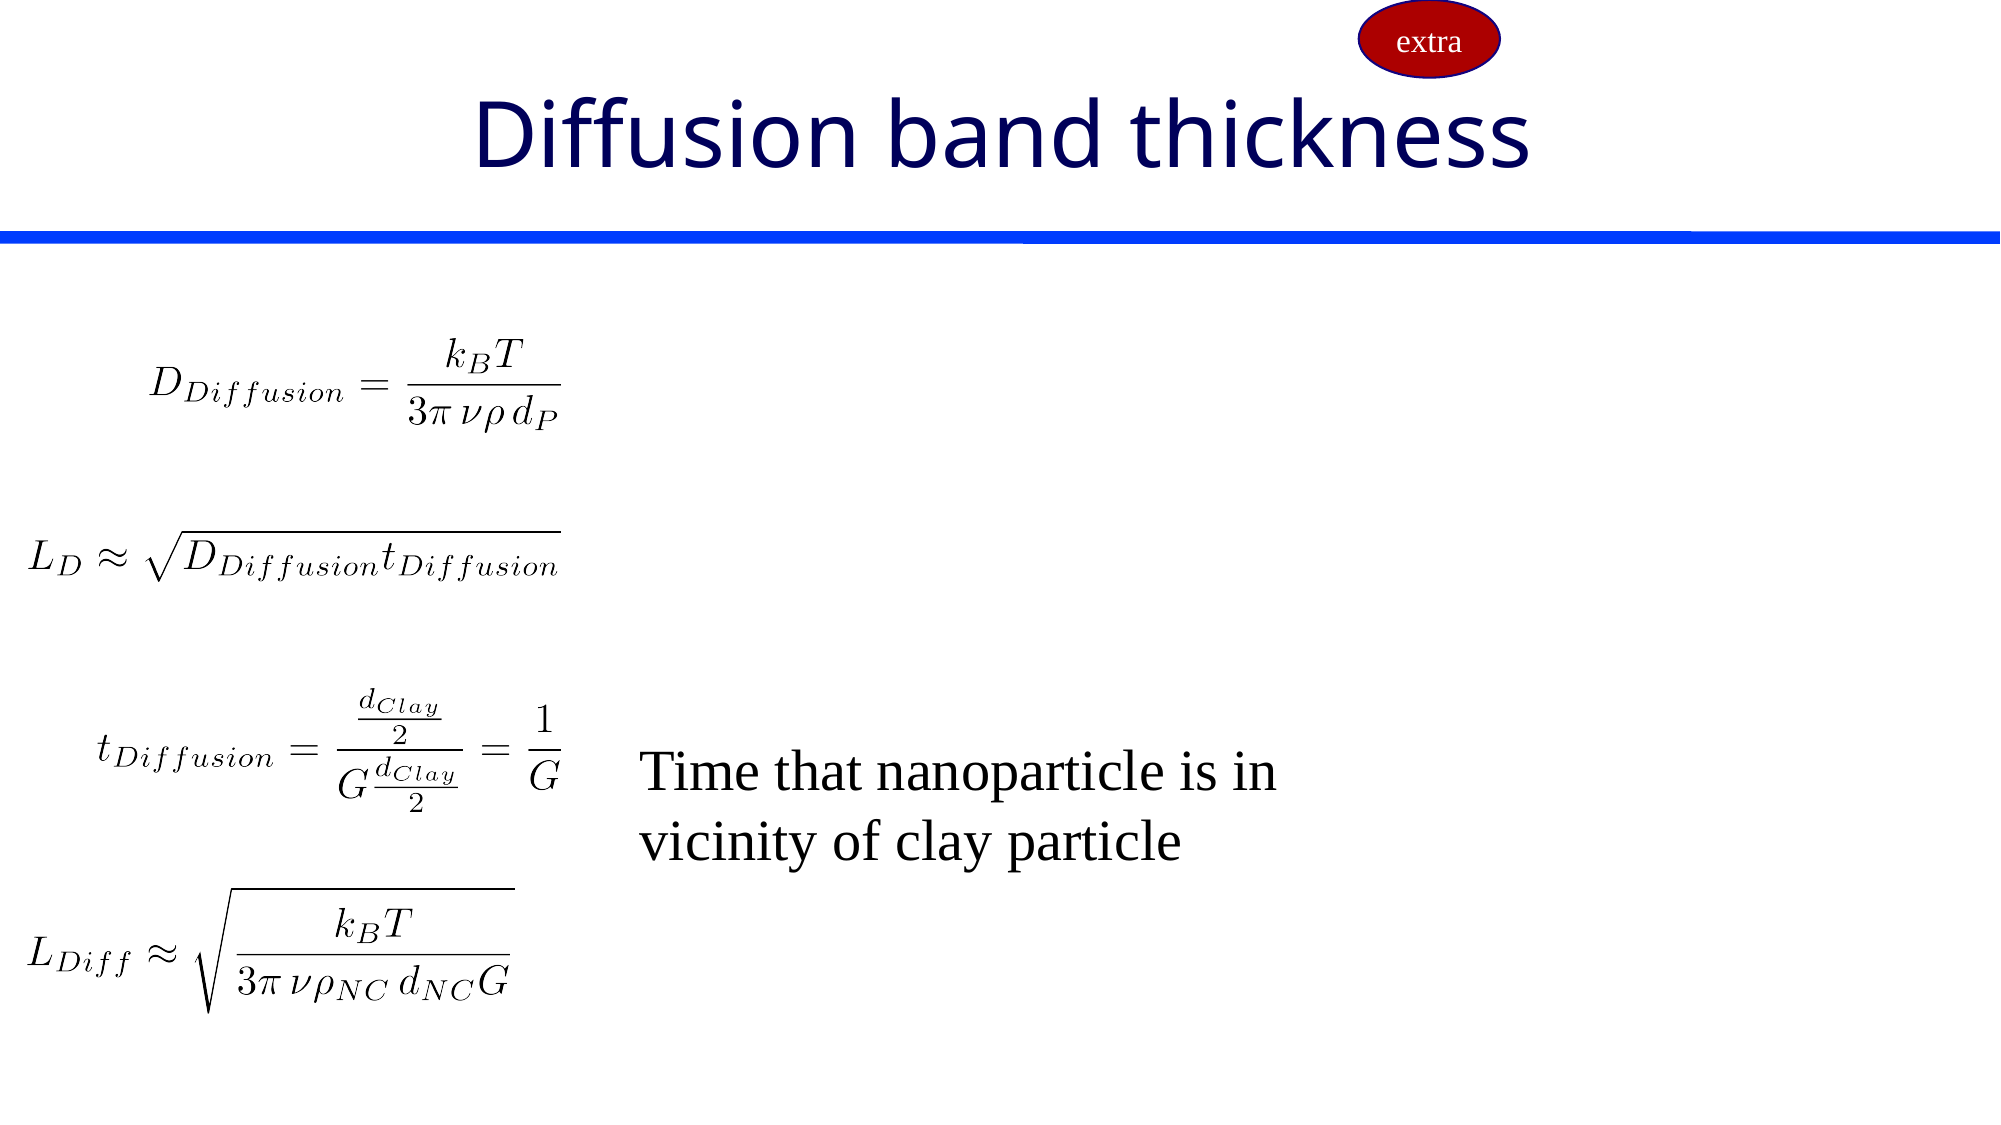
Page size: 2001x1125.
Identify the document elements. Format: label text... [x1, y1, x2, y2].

picture [27, 531, 561, 582]
picture [97, 688, 561, 812]
text_box extra [1358, 0, 1501, 78]
picture [27, 888, 516, 1014]
text_box Time that nanoparticle is in vicinity of clay particle [624, 724, 1301, 880]
title Diffusion band thickness [75, 37, 1930, 225]
picture [148, 338, 561, 434]
